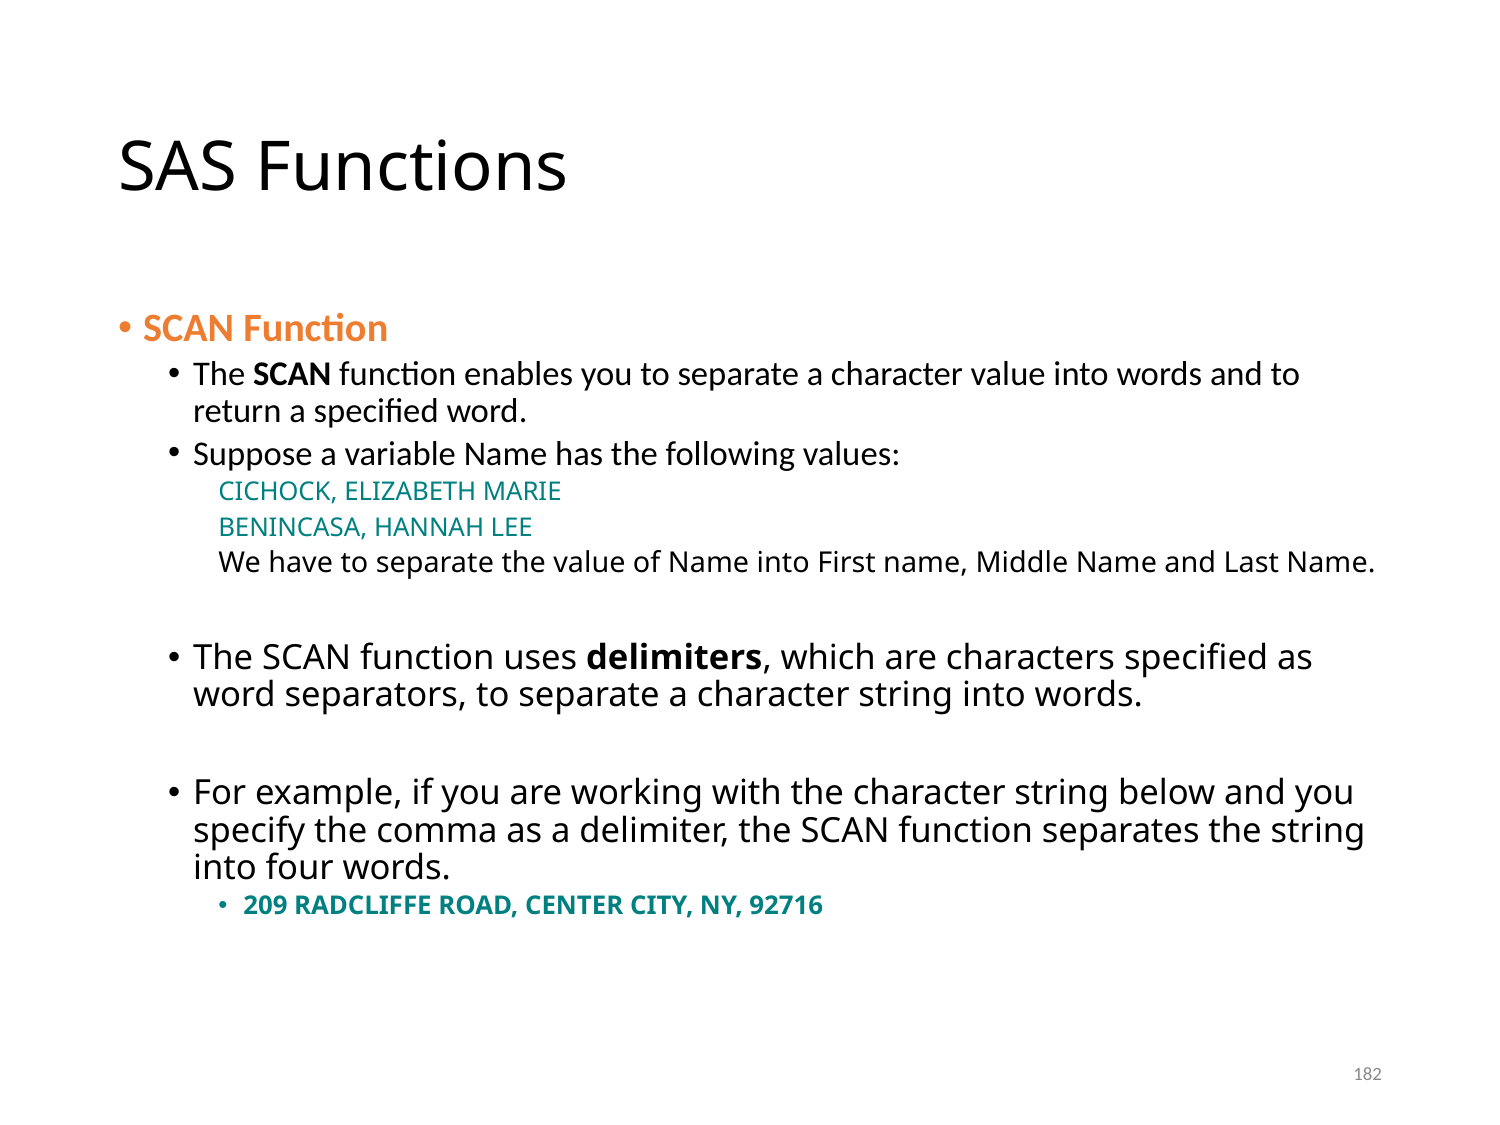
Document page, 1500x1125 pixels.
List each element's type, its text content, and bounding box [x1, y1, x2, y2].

slide_number 182 [1059, 1042, 1397, 1103]
list SCAN Function The SCAN function enables you to separate a character value into words and to return a specified word. Suppose a variable Name has the following values: CICHOCK, ELIZABETH MARIE BENINCASA, HANNAH LEE We have to separate the value of Name into First name, Middle Name and Last Name. The SCAN function uses delimiters, which are characters specified as word separators, to separate a character string into words. For example, if you are working with the character string below and you specify the comma as a delimiter, the SCAN function separates the string into four words. 209 RADCLIFFE ROAD, CENTER CITY, NY, 92716 [103, 299, 1397, 1014]
title SAS Functions [103, 59, 1397, 278]
